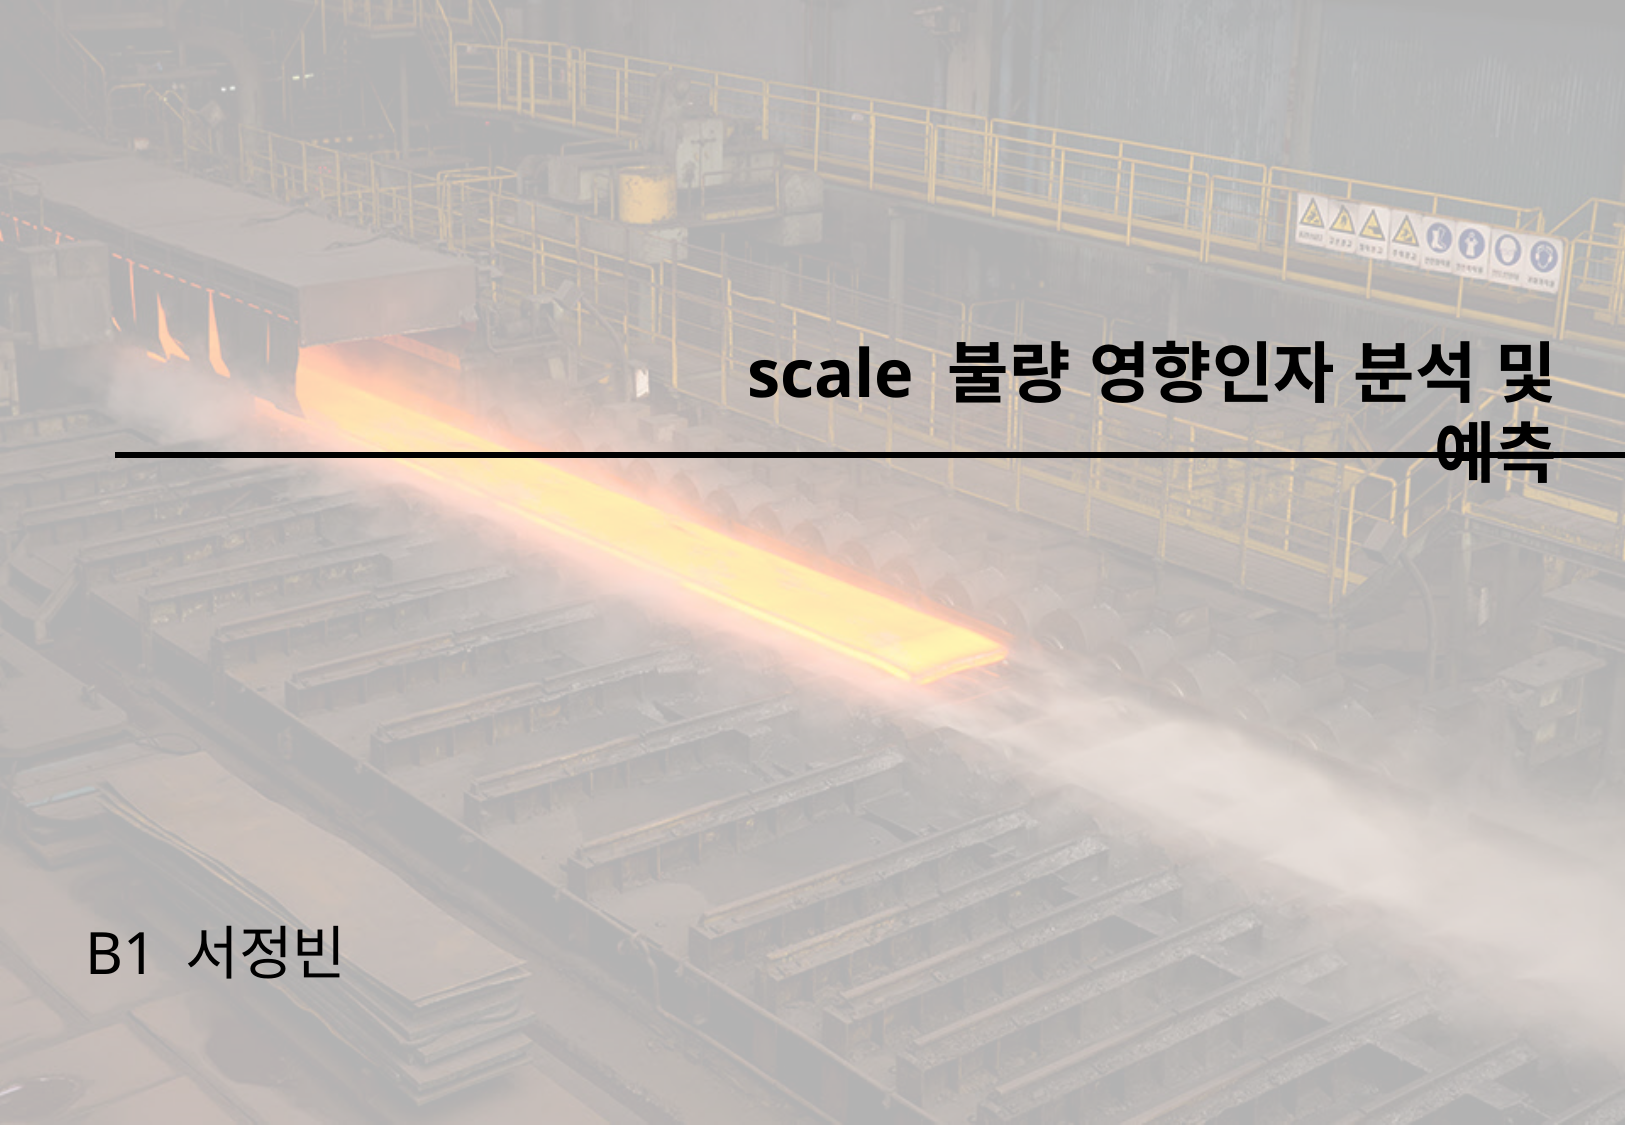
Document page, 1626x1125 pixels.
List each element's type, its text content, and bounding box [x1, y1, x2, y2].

text_box scale 불량 영향인자 분석 및 예측 [596, 458, 1573, 499]
text_box B1 서정빈 [70, 908, 378, 994]
text_box scale 불량 영향인자 분석 및 예측 [596, 323, 1573, 452]
